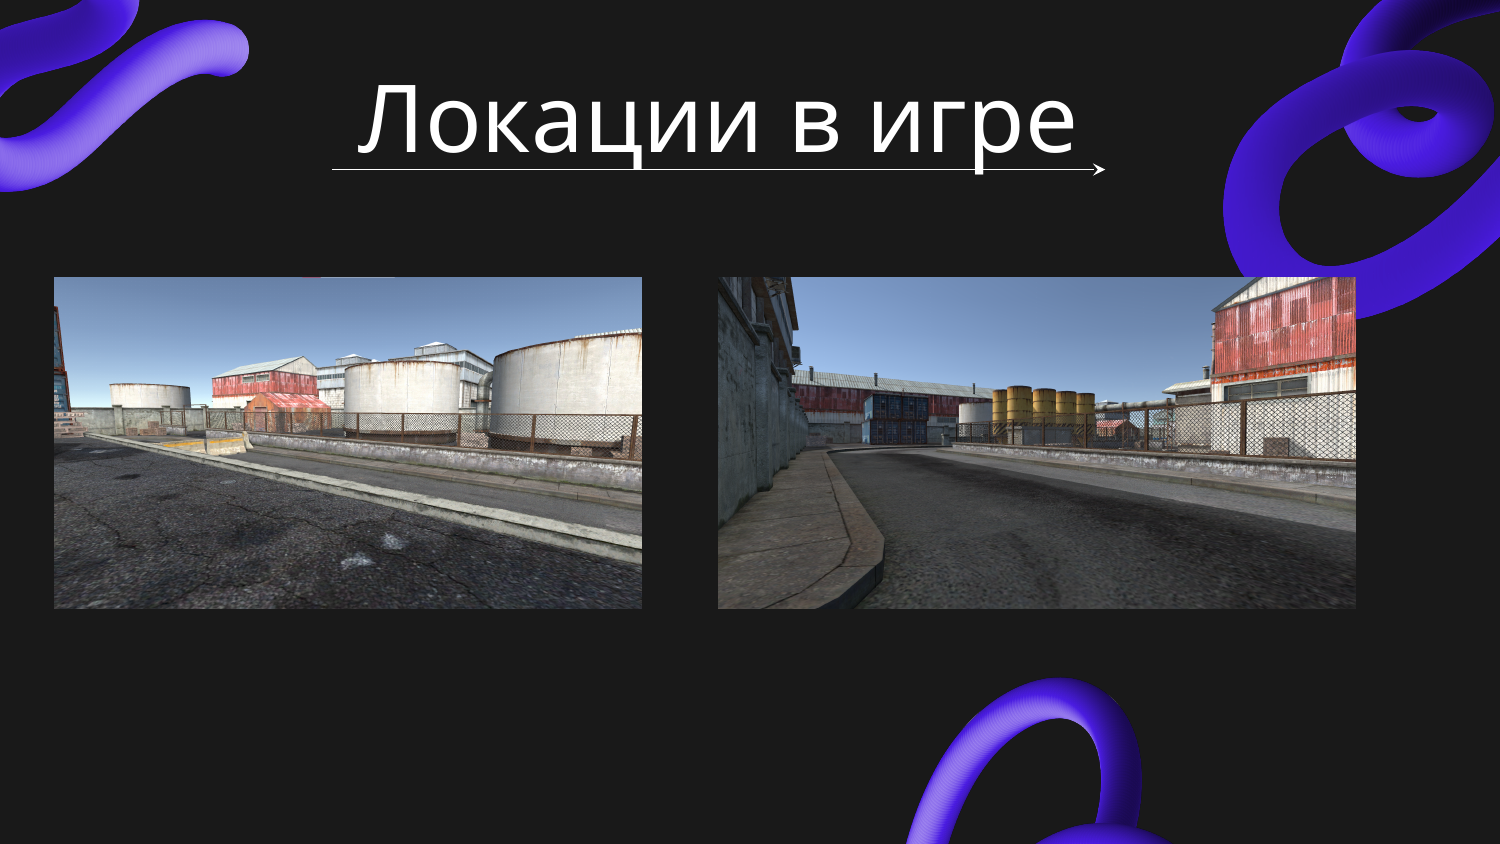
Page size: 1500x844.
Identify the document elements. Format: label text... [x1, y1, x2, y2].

picture [0, 0, 249, 192]
picture [718, 0, 1500, 609]
picture [54, 277, 643, 609]
title Локации в игре [281, 0, 1156, 187]
picture [856, 639, 1257, 844]
